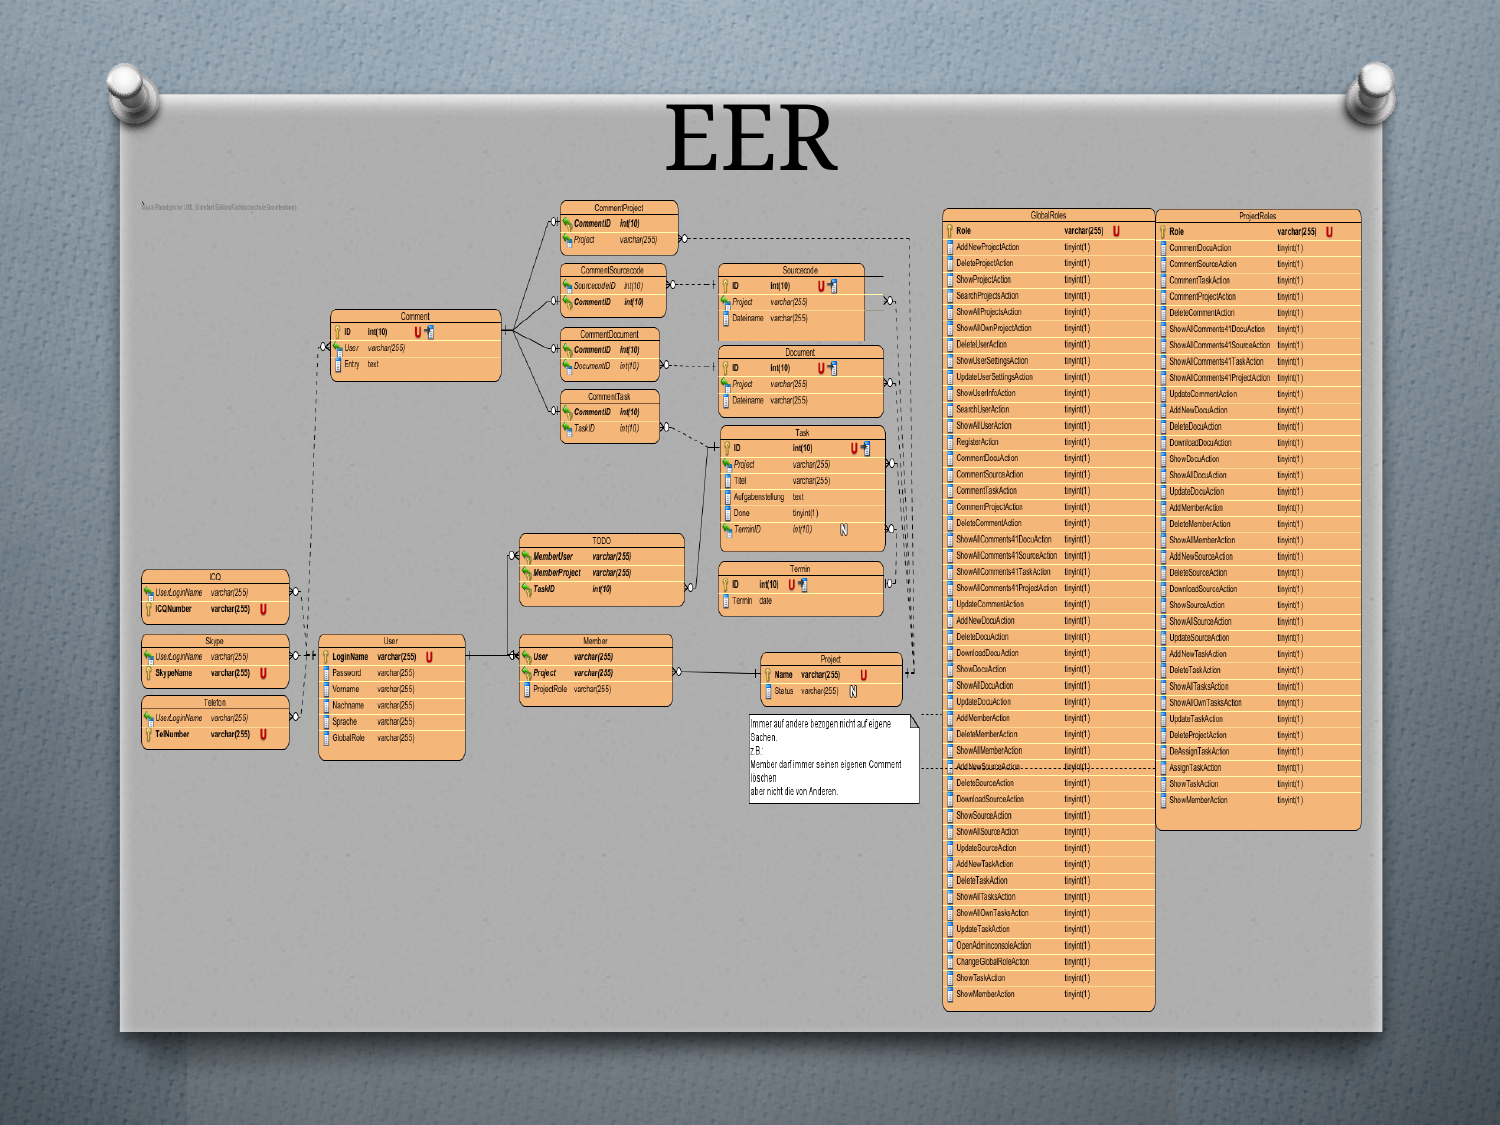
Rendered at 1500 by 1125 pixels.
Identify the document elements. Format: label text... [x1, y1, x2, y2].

picture [1323, 35, 1439, 156]
picture [141, 200, 1363, 1014]
picture [75, 29, 179, 153]
title EER [179, 35, 1323, 200]
